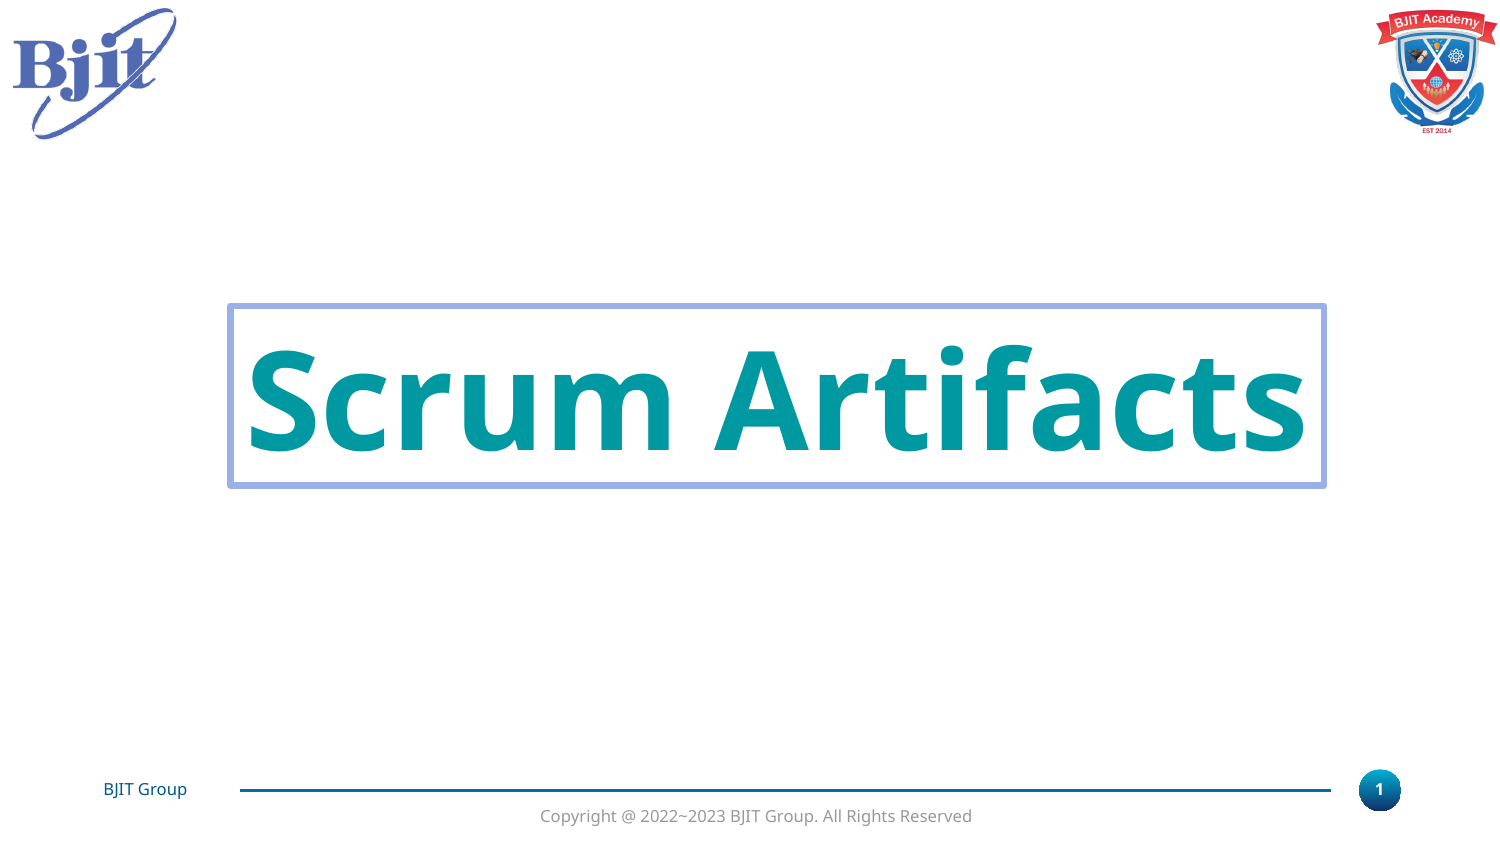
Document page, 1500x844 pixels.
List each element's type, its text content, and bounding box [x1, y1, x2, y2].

picture [1373, 7, 1500, 136]
picture [124, 783, 133, 795]
text_box Scrum Artifacts [230, 305, 1325, 486]
picture [13, 7, 177, 140]
